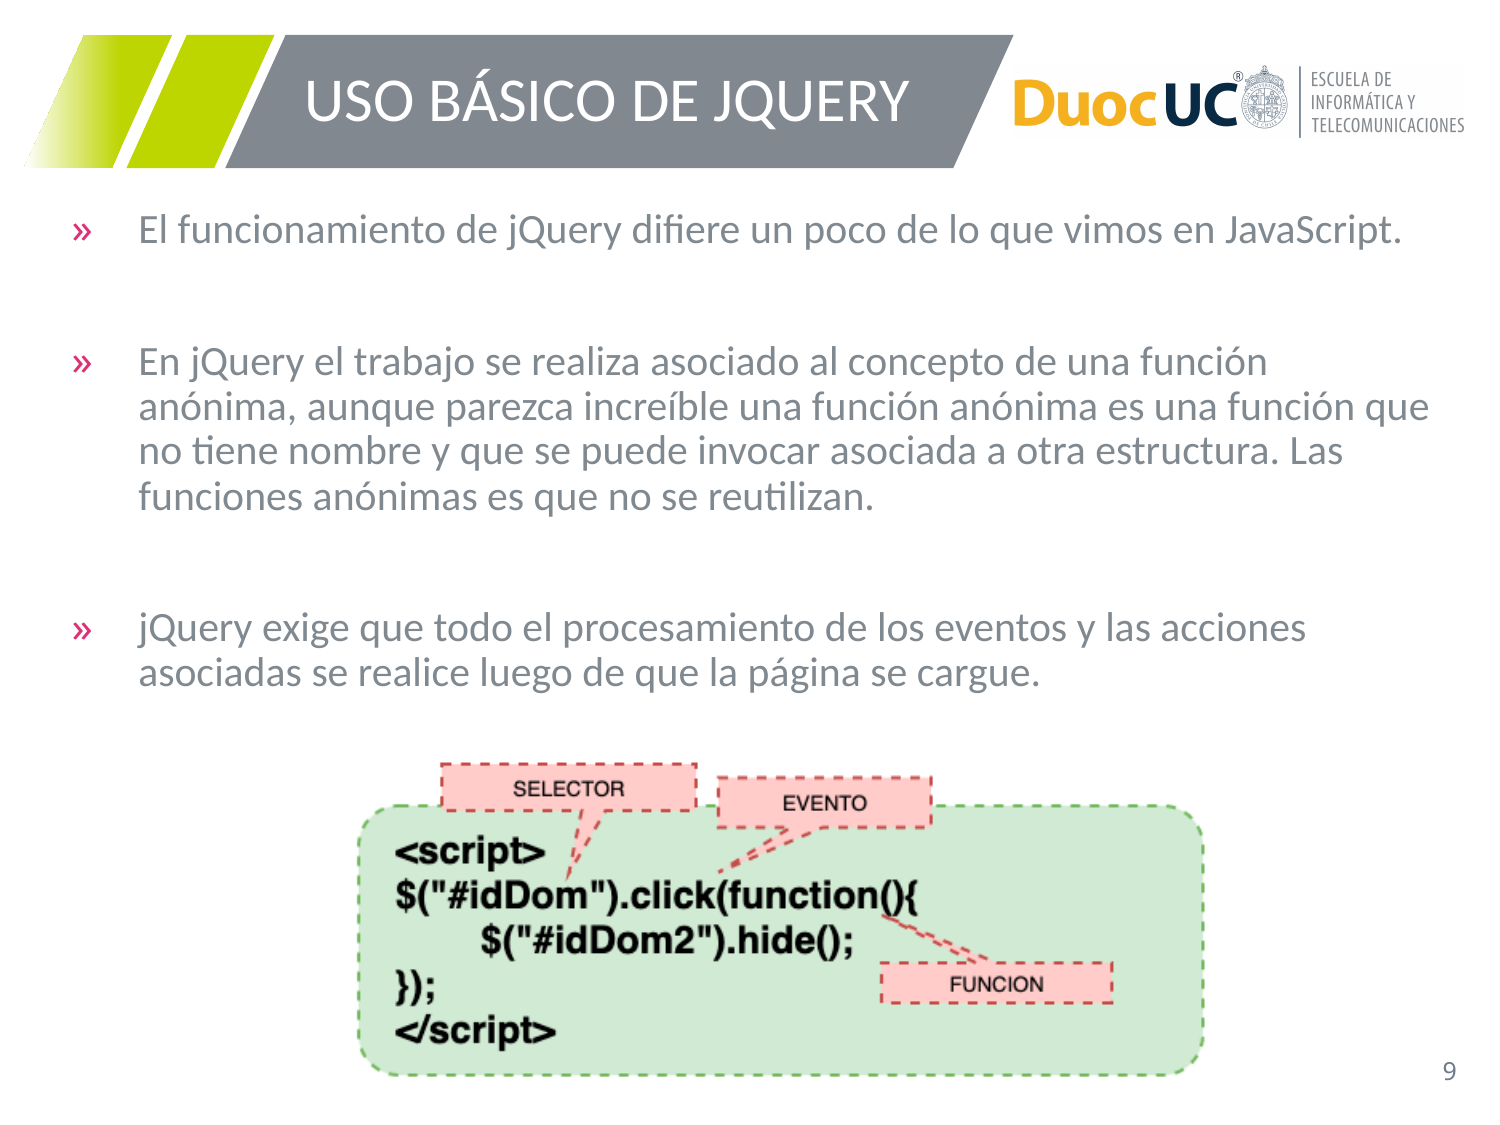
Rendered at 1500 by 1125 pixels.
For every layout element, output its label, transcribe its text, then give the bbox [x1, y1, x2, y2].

picture [1013, 63, 1465, 140]
title USO BÁSICO DE JQUERY [289, 34, 993, 169]
list El funcionamiento de jQuery difiere un poco de lo que vimos en JavaScript. En jQuery el trabajo se realiza asociado al concepto de una función anónima, aunque parezca increíble una función anónima es una función que no tiene nombre y que se puede invocar asociada a otra estructura. Las funciones anónimas es que no se reutilizan. jQuery exige que todo el procesamiento de los eventos y las acciones asociadas se realice luego de que la página se cargue. [48, 199, 1452, 674]
picture [334, 742, 1216, 1085]
